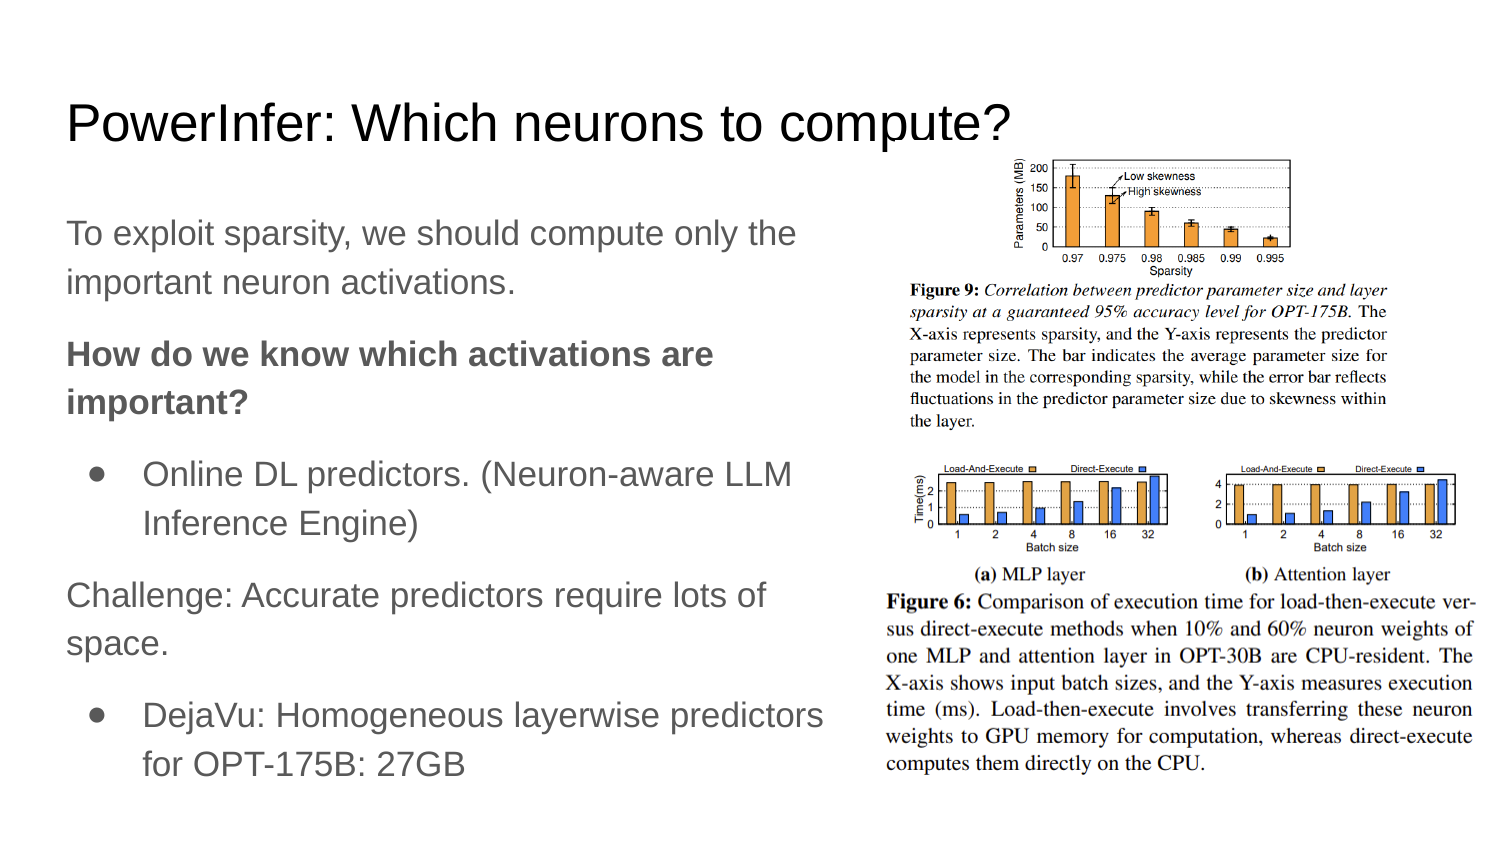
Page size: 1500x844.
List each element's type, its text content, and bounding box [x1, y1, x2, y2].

title PowerInfer: Which neurons to compute? [51, 72, 1449, 167]
list To exploit sparsity, we should compute only the important neuron activations. How do we know which activations are important? Online DL predictors. (Neuron-aware LLM Inference Engine) Challenge: Accurate predictors require lots of space. DejaVu: Homogeneous layerwise predictors for OPT-175B: 27GB [51, 189, 880, 805]
picture [879, 447, 1485, 792]
picture [895, 140, 1408, 432]
